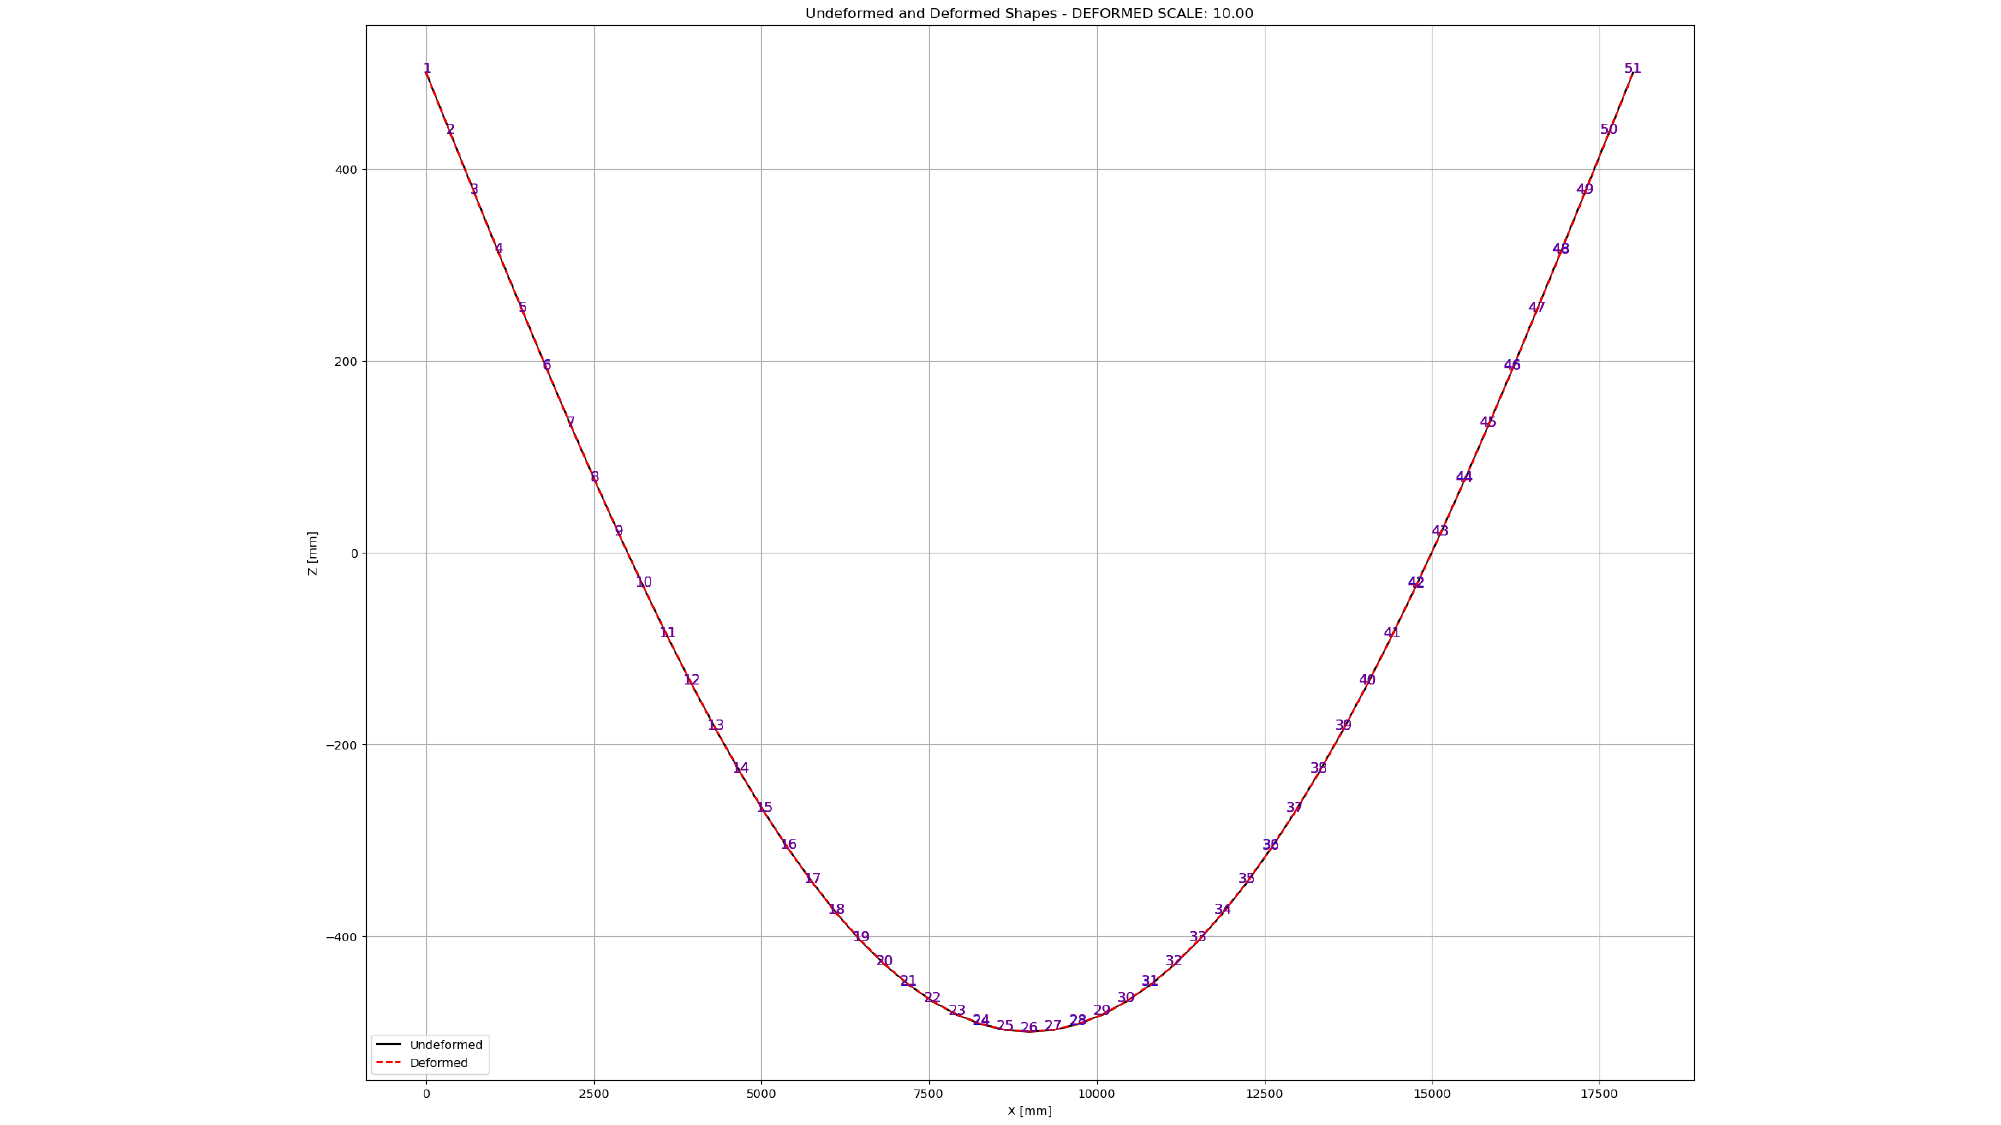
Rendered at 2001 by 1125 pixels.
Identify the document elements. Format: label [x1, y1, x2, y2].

picture [299, 0, 1701, 1125]
